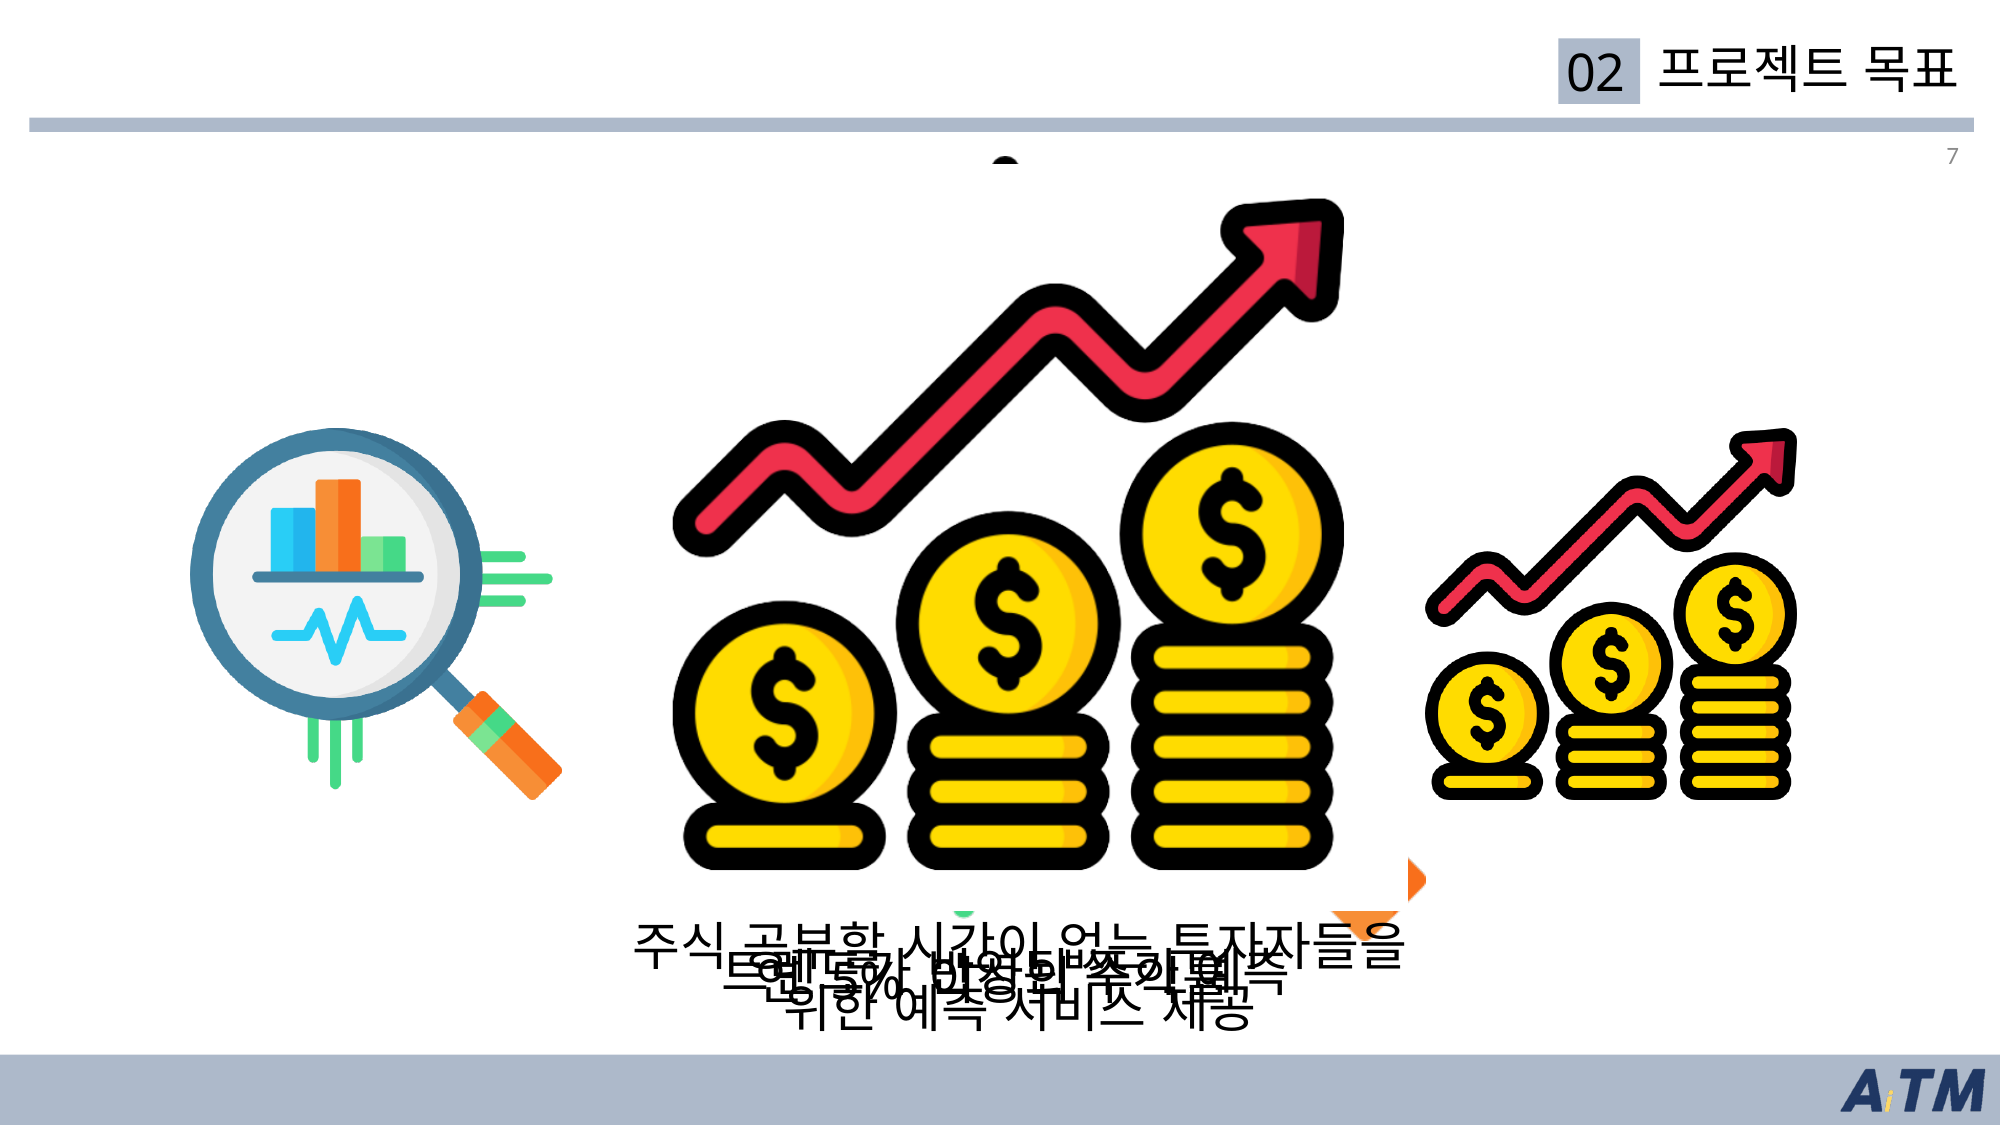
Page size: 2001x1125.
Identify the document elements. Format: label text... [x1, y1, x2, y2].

picture [190, 428, 562, 800]
text_box [0, 1054, 2000, 1125]
picture [570, 156, 1797, 941]
text_box 02 [1551, 32, 1659, 110]
text_box 프로젝트 목표 [1643, 29, 2000, 107]
text_box 주식 공부할 시간이 없는 투자자들을 위한 예측 서비스 제공 [614, 911, 1426, 1046]
text_box 연 5% 이상의 수익률 [740, 940, 1552, 1018]
text_box 7 [1523, 124, 1974, 185]
text_box [28, 117, 1975, 133]
picture [1831, 1058, 1993, 1117]
